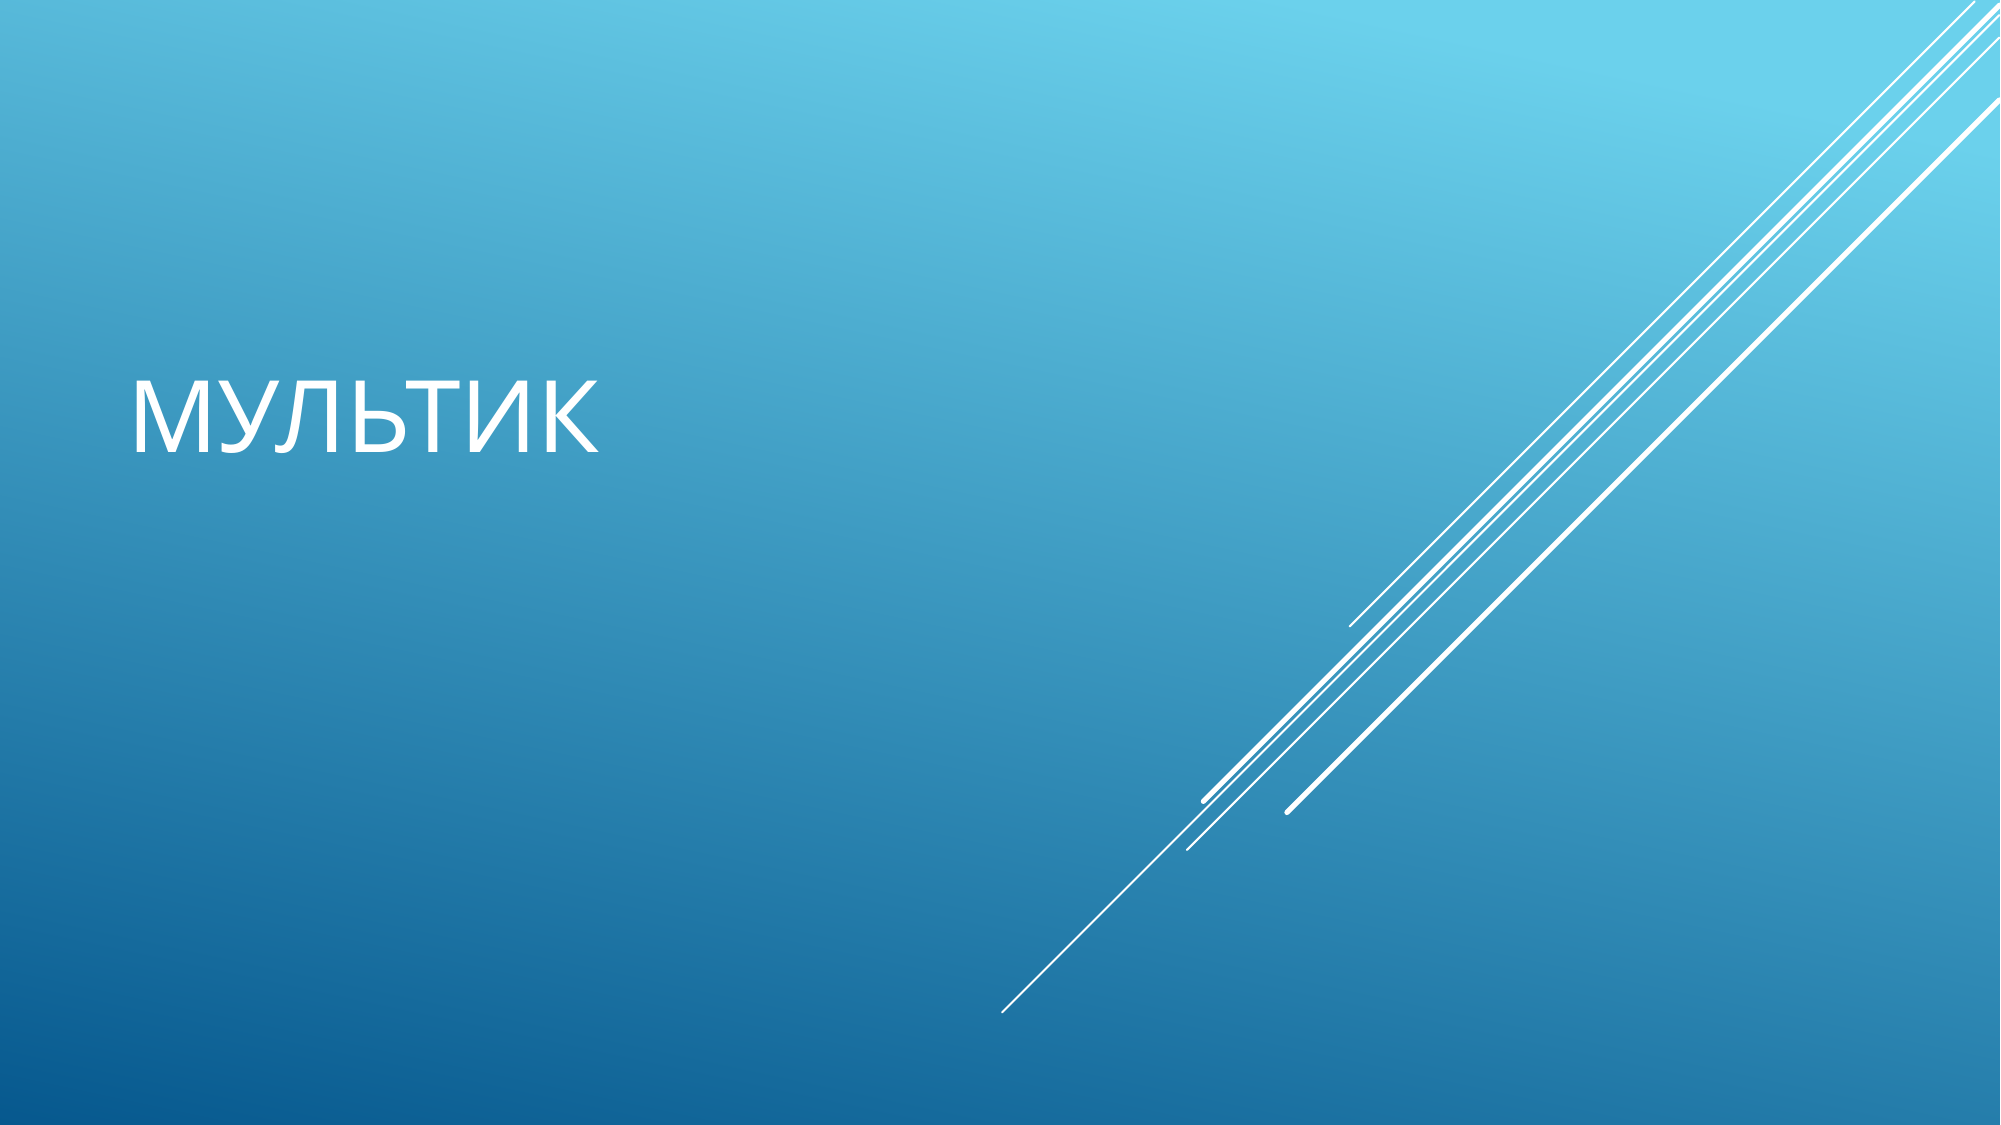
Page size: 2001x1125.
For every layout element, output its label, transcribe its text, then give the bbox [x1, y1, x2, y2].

subtitle [112, 630, 1163, 950]
title Мультик [112, 112, 1425, 600]
